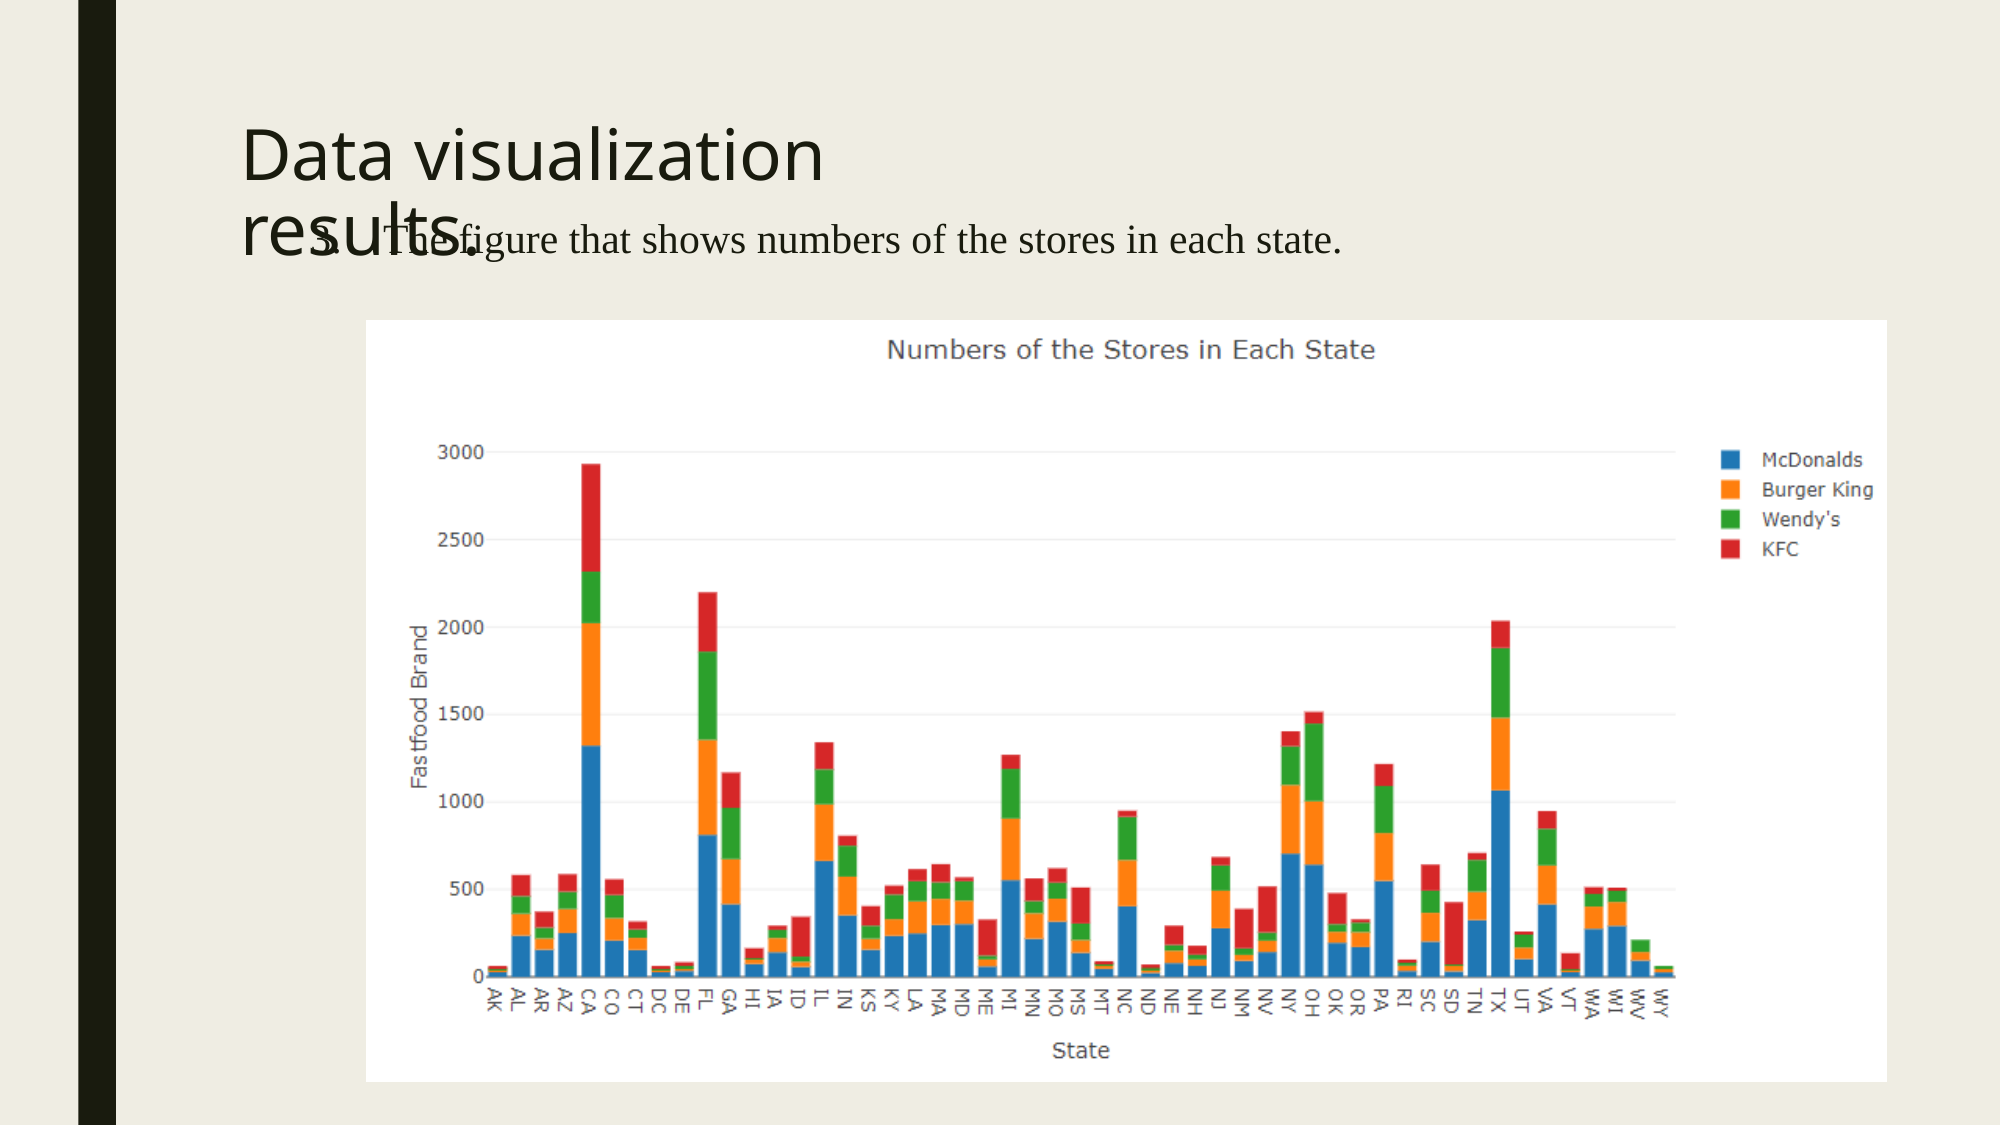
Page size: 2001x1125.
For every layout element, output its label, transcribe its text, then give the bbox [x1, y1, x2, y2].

list 3. The figure that shows numbers of the stores in each state. [295, 208, 1816, 797]
picture [366, 320, 1887, 1082]
title Data visualization results. [225, 112, 1057, 357]
